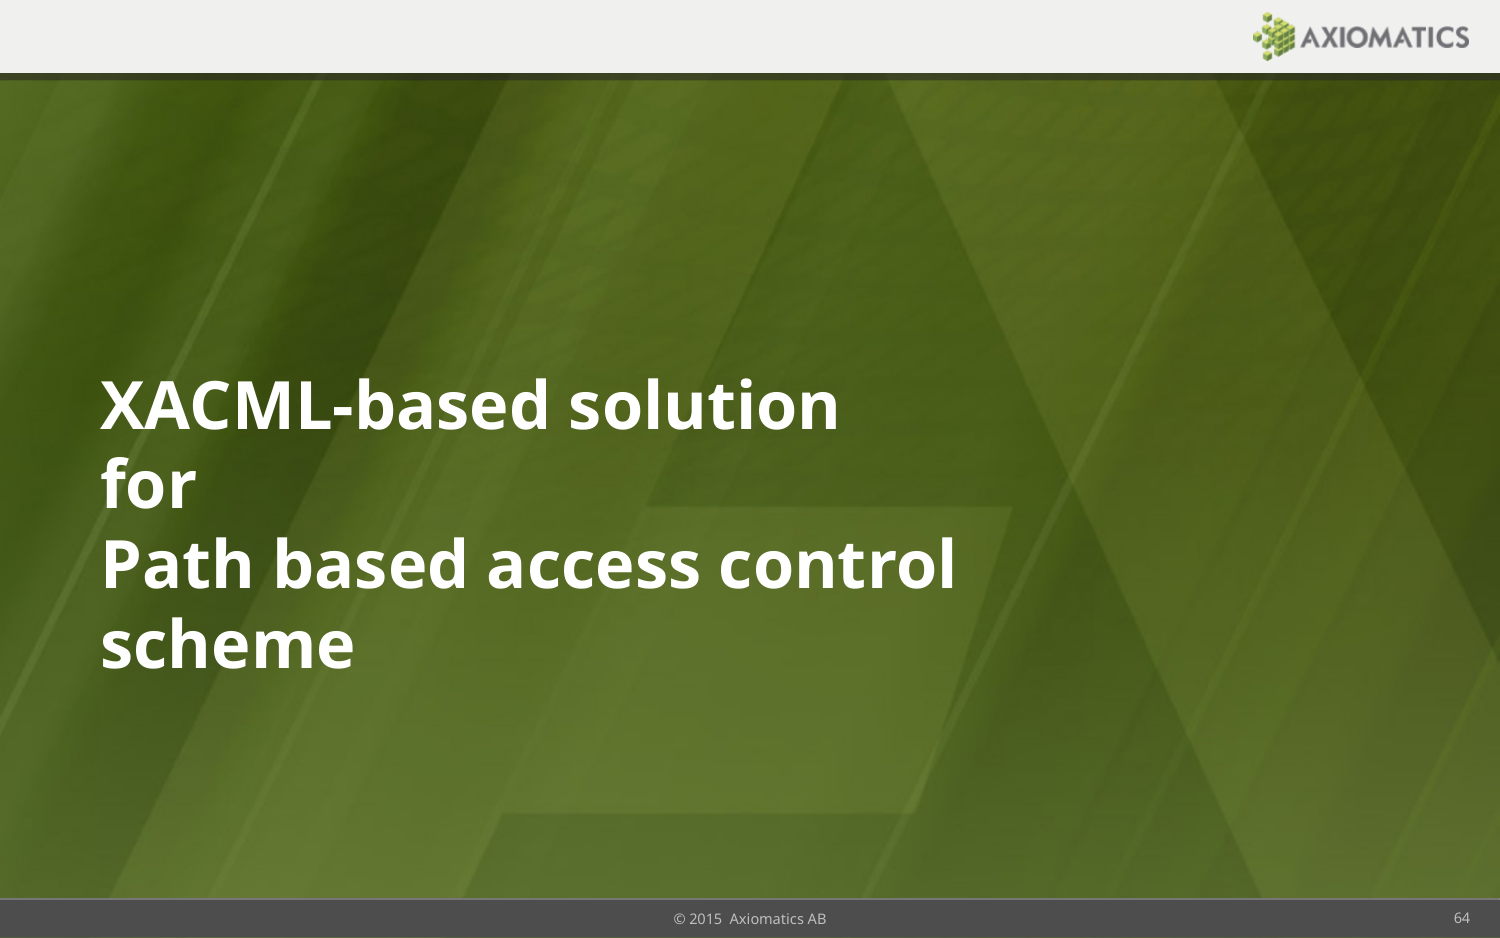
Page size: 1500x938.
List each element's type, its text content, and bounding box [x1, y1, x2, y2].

picture [0, 81, 1500, 898]
title XACML-based solution for Path based access control scheme [100, 362, 1128, 599]
slide_number 64 [1074, 900, 1471, 938]
picture [1253, 12, 1469, 61]
footer © 2015 Axiomatics AB [512, 900, 988, 938]
